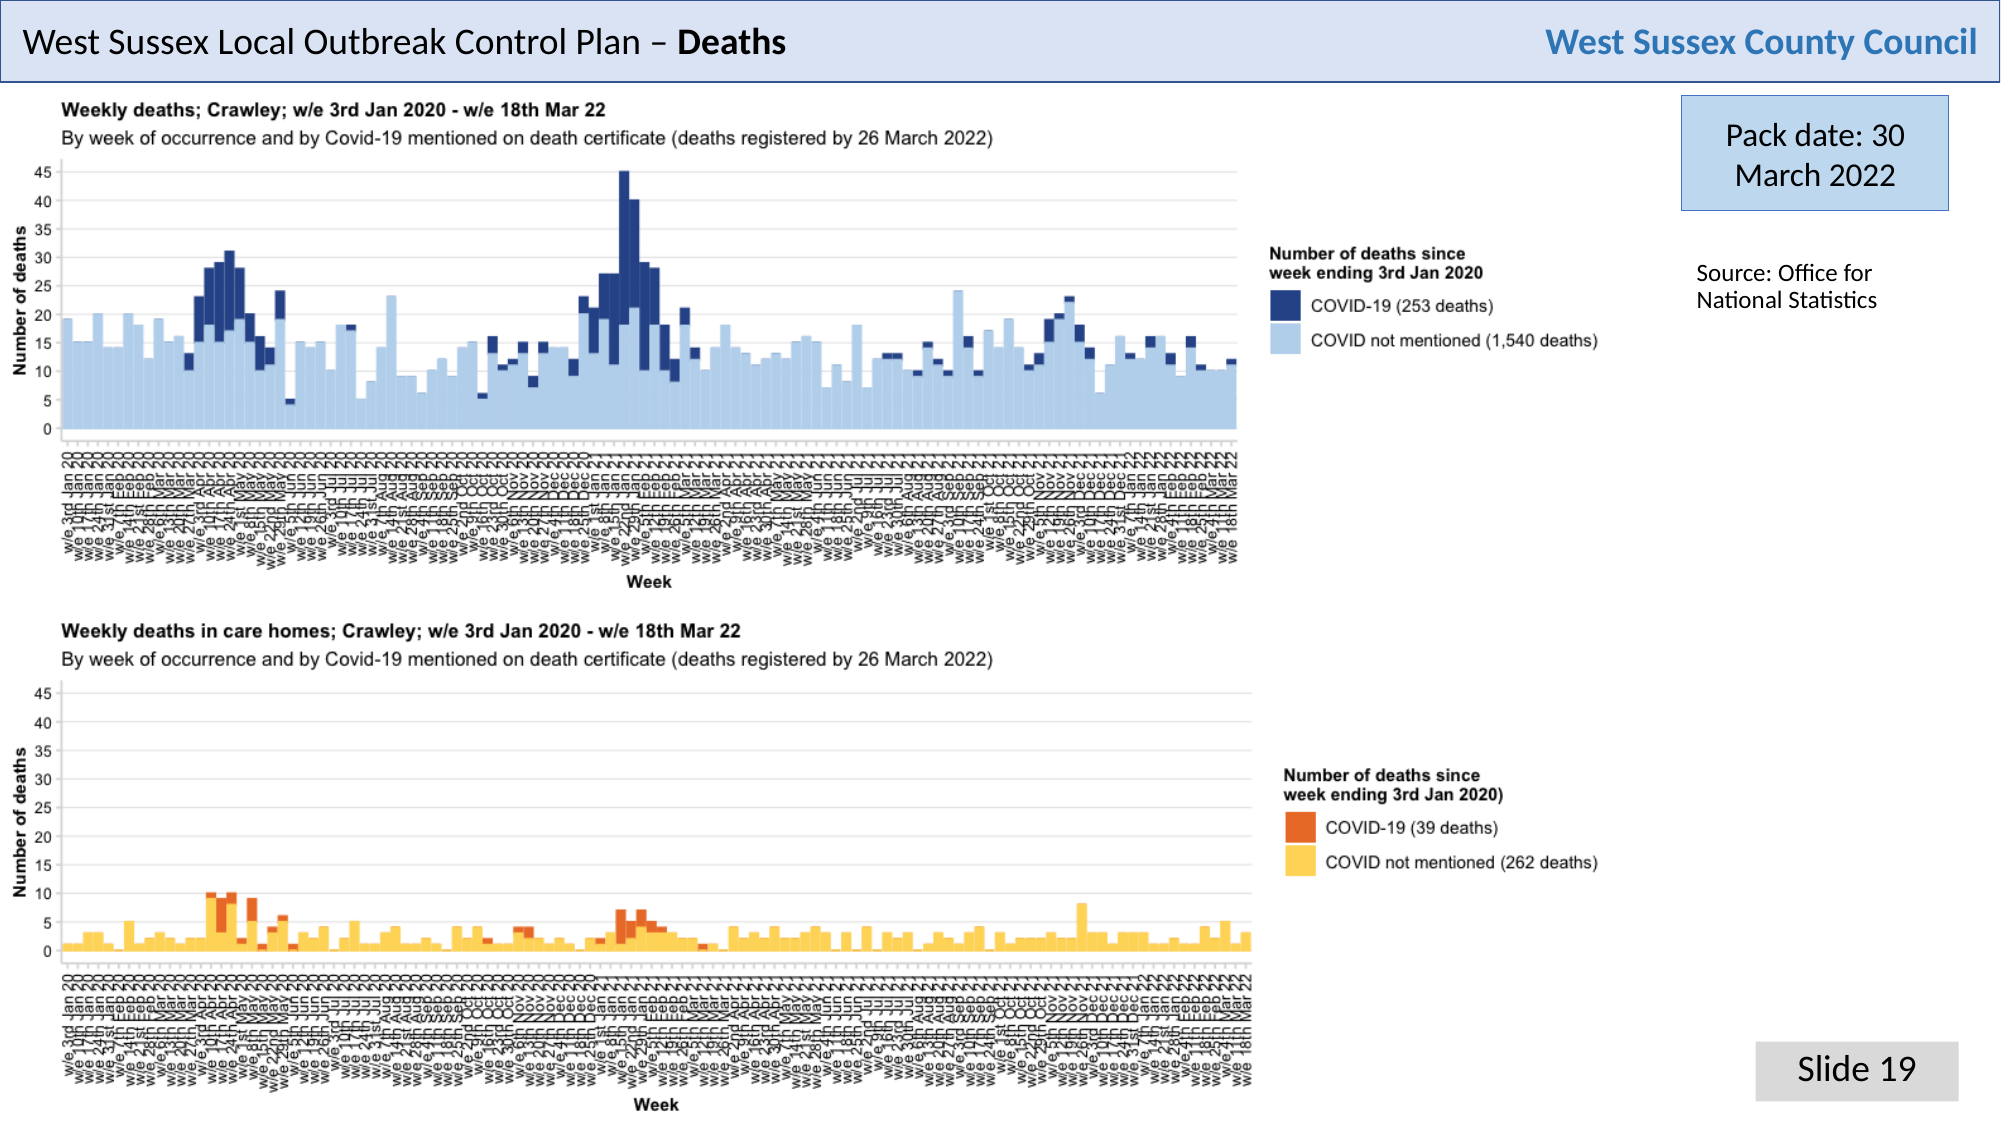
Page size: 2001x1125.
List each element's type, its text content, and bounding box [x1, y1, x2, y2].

list Source: Office for National Statistics [1681, 252, 1959, 289]
list Slide 19 [1755, 1041, 1959, 1102]
picture [3, 612, 1619, 1125]
picture [3, 91, 1619, 602]
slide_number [1681, 95, 1949, 211]
